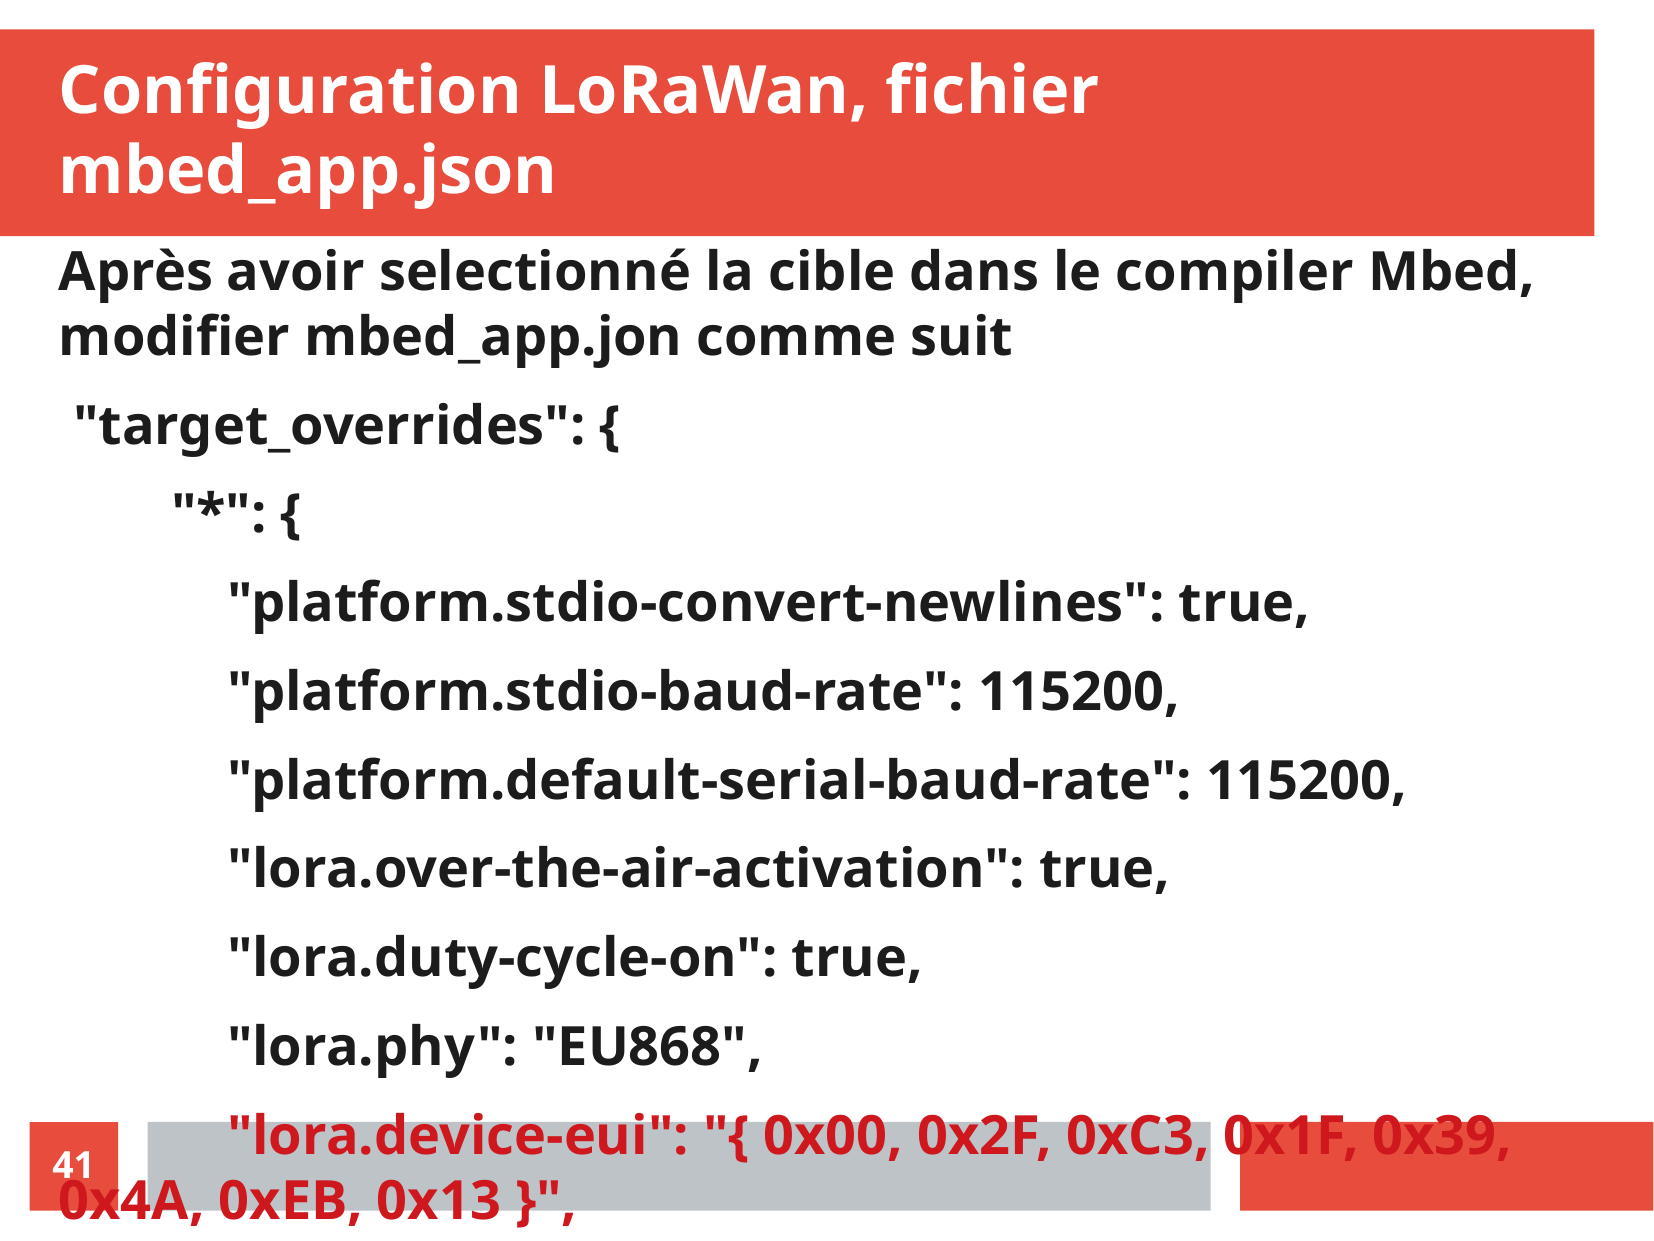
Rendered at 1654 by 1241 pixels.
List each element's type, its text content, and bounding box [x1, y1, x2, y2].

slide_number 41 [29, 1122, 119, 1211]
title Configuration LoRaWan, fichier mbed_app.json [59, 59, 1595, 207]
list Après avoir selectionné la cible dans le compiler Mbed, modifier mbed_app.jon comme suit "target_overrides": { "*": { "platform.stdio-convert-newlines": true, "platform.stdio-baud-rate": 115200, "platform.default-serial-baud-rate": 115200, "lora.over-the-air-activation": true, "lora.duty-cycle-on": true, "lora.phy": "EU868", "lora.device-eui": "{ 0x00, 0x2F, 0xC3, 0x1F, 0x39, 0x4A, 0xEB, 0x13 }", "lora.application-eui": "{ 0x70, 0xB3, 0xD5, 0x7E, 0xD0, 0x01, 0x55, 0xAB }", "lora.application-key": "{ 0x62, 0x81, 0x2E, 0xBC, 0x30, 0x50, 0xD8, 0x40, 0x67, 0x82, 0x99, 0xA5, 0xA5, 0x29, 0xFE, 0x2C }" }, [59, 236, 1565, 1093]
